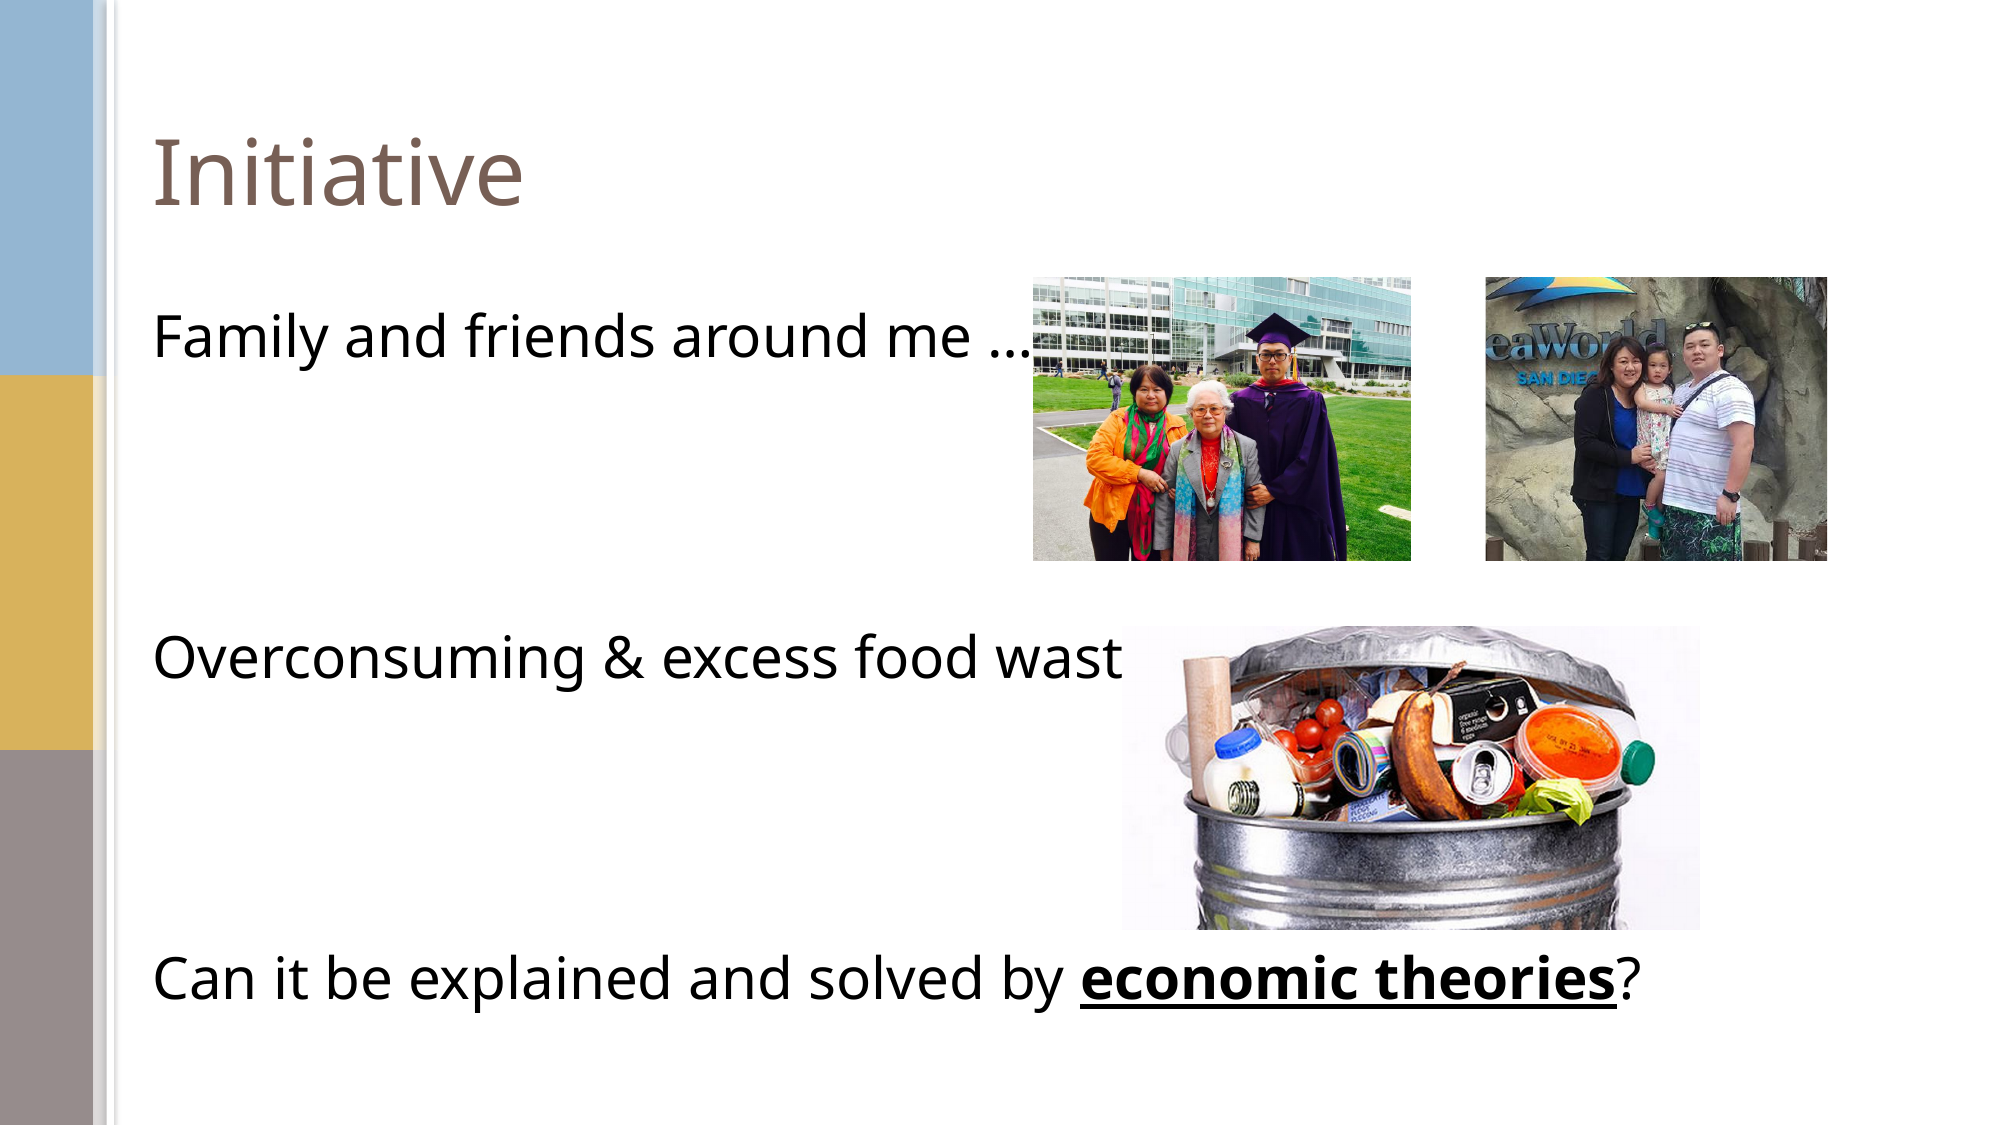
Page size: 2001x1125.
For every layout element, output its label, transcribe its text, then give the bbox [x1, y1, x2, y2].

list Family and friends around me … Overconsuming & excess food waste … Can it be explained and solved by economic theories? [137, 299, 1863, 1093]
picture [1033, 276, 1412, 561]
picture [1121, 625, 1700, 930]
picture [1485, 276, 1828, 562]
title Initiative [137, 59, 1863, 278]
